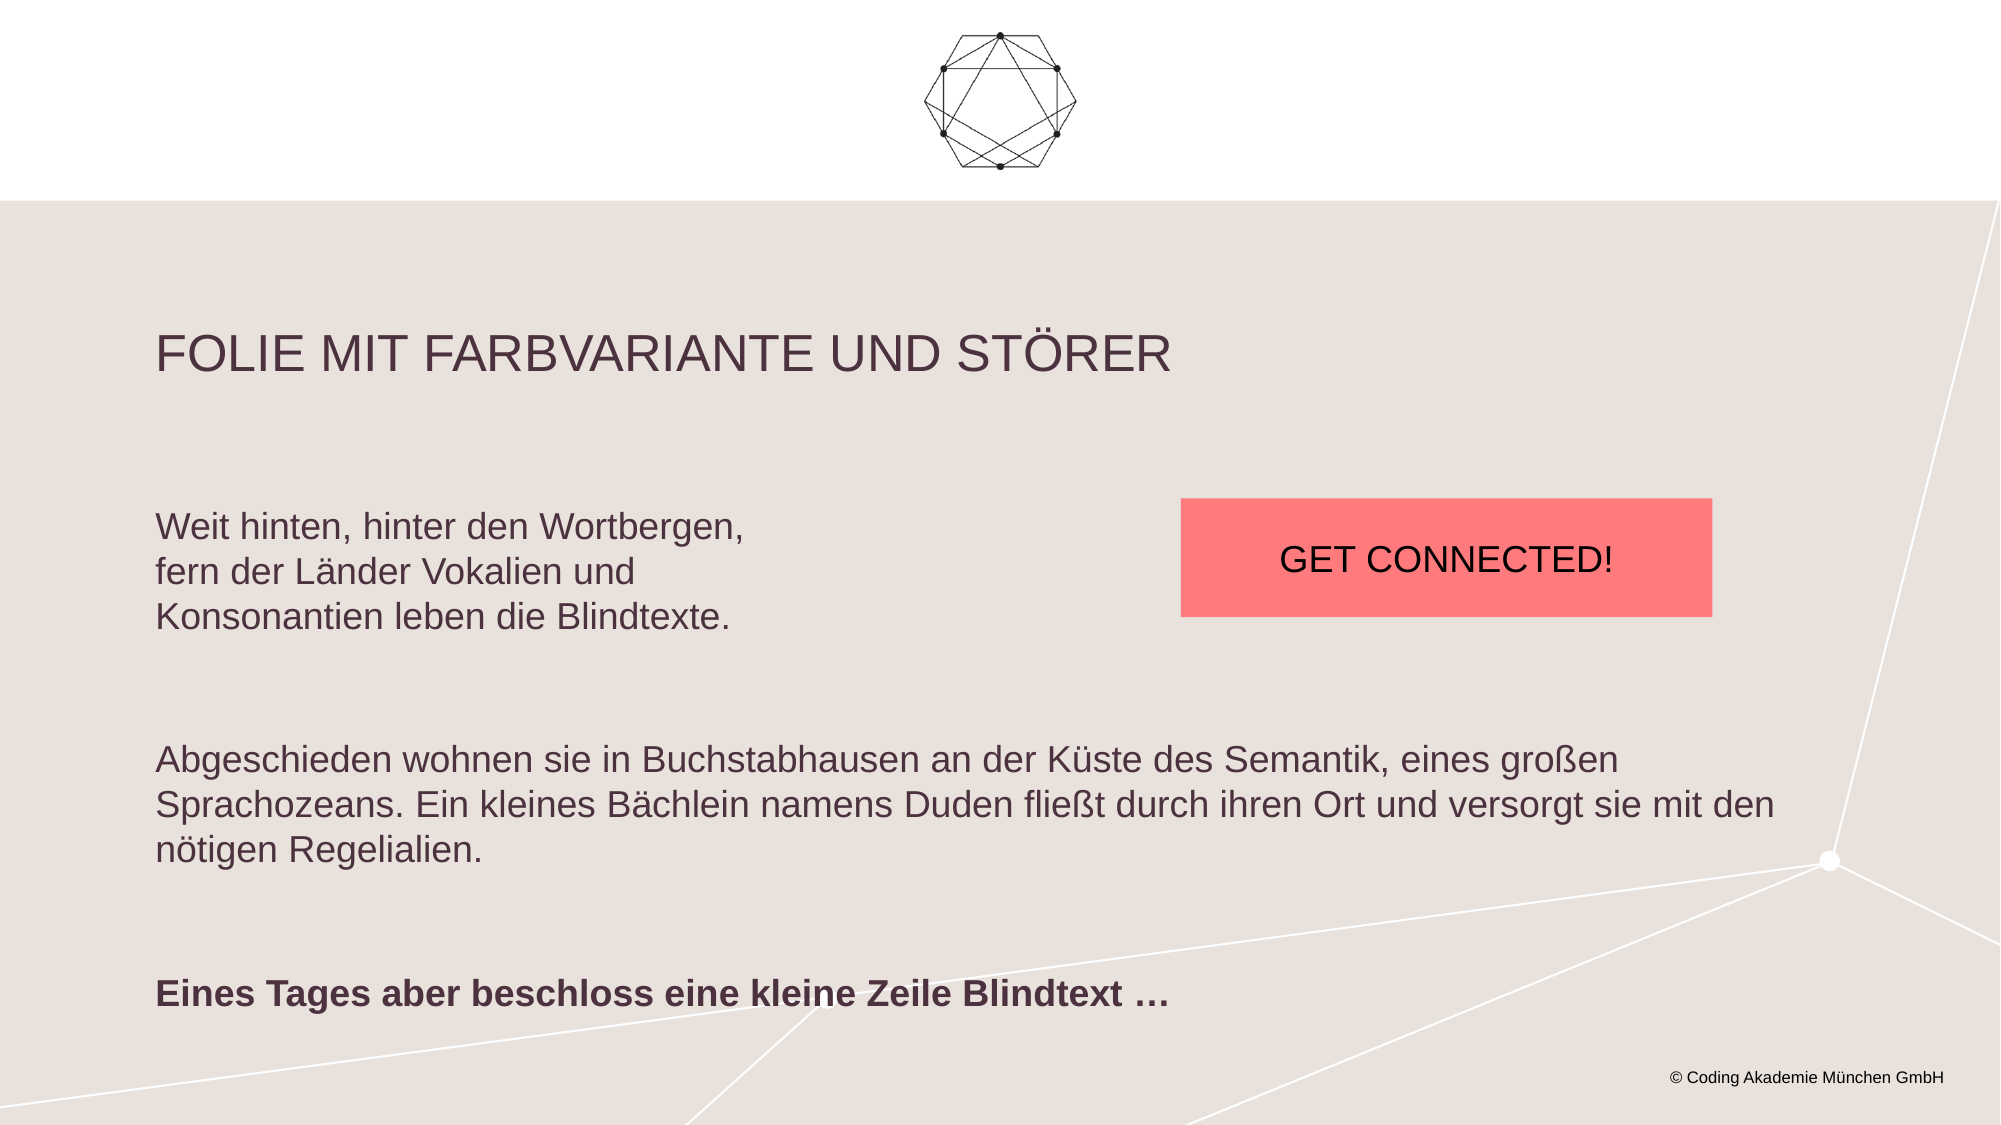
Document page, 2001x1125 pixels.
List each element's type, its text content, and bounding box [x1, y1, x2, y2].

list GET CONNECTED! [1180, 498, 1713, 618]
title FOLIE MIT FARBVARIANTE UND STÖRER [155, 319, 1839, 383]
list Weit hinten, hinter den Wortbergen, fern der Länder Vokalien und Konsonantien leben die Blindtexte. Abgeschieden wohnen sie in Buchstabhausen an der Küste des Semantik, eines großen Sprachozeans. Ein kleines Bächlein namens Duden fließt durch ihren Ort und versorgt sie mit den nötigen Regelialien. Eines Tages aber beschloss eine kleine Zeile Blindtext … [155, 497, 1839, 1006]
picture [923, 32, 1077, 170]
footer © Coding Akademie München GmbH [1354, 1069, 1945, 1088]
